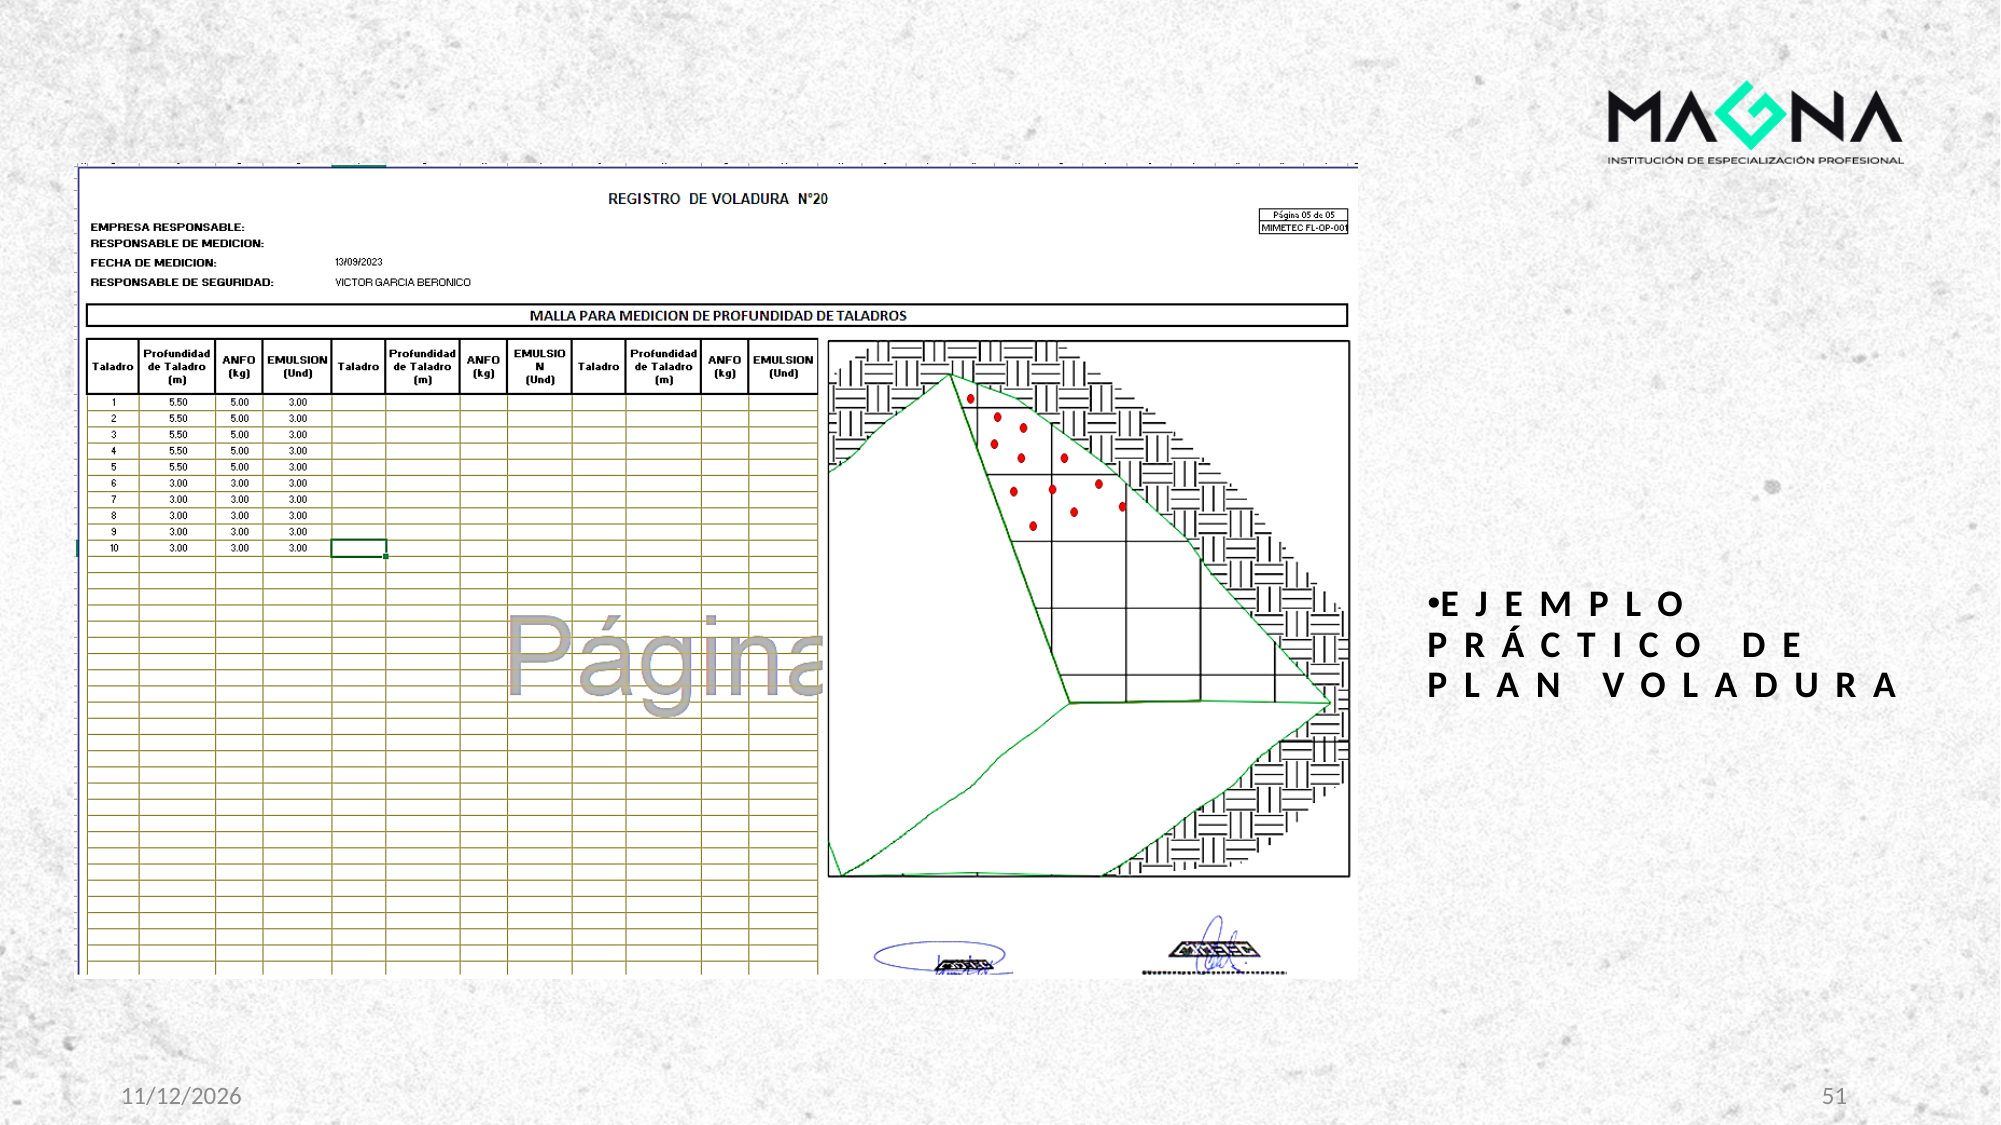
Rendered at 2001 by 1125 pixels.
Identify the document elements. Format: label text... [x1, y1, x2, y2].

slide_number 51 [1412, 1065, 1863, 1125]
text_box EJEMPLO PRÁCTICO DE PLAN VOLADURA [1412, 357, 1914, 934]
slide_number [105, 1065, 588, 1125]
picture [0, 0, 2001, 1125]
